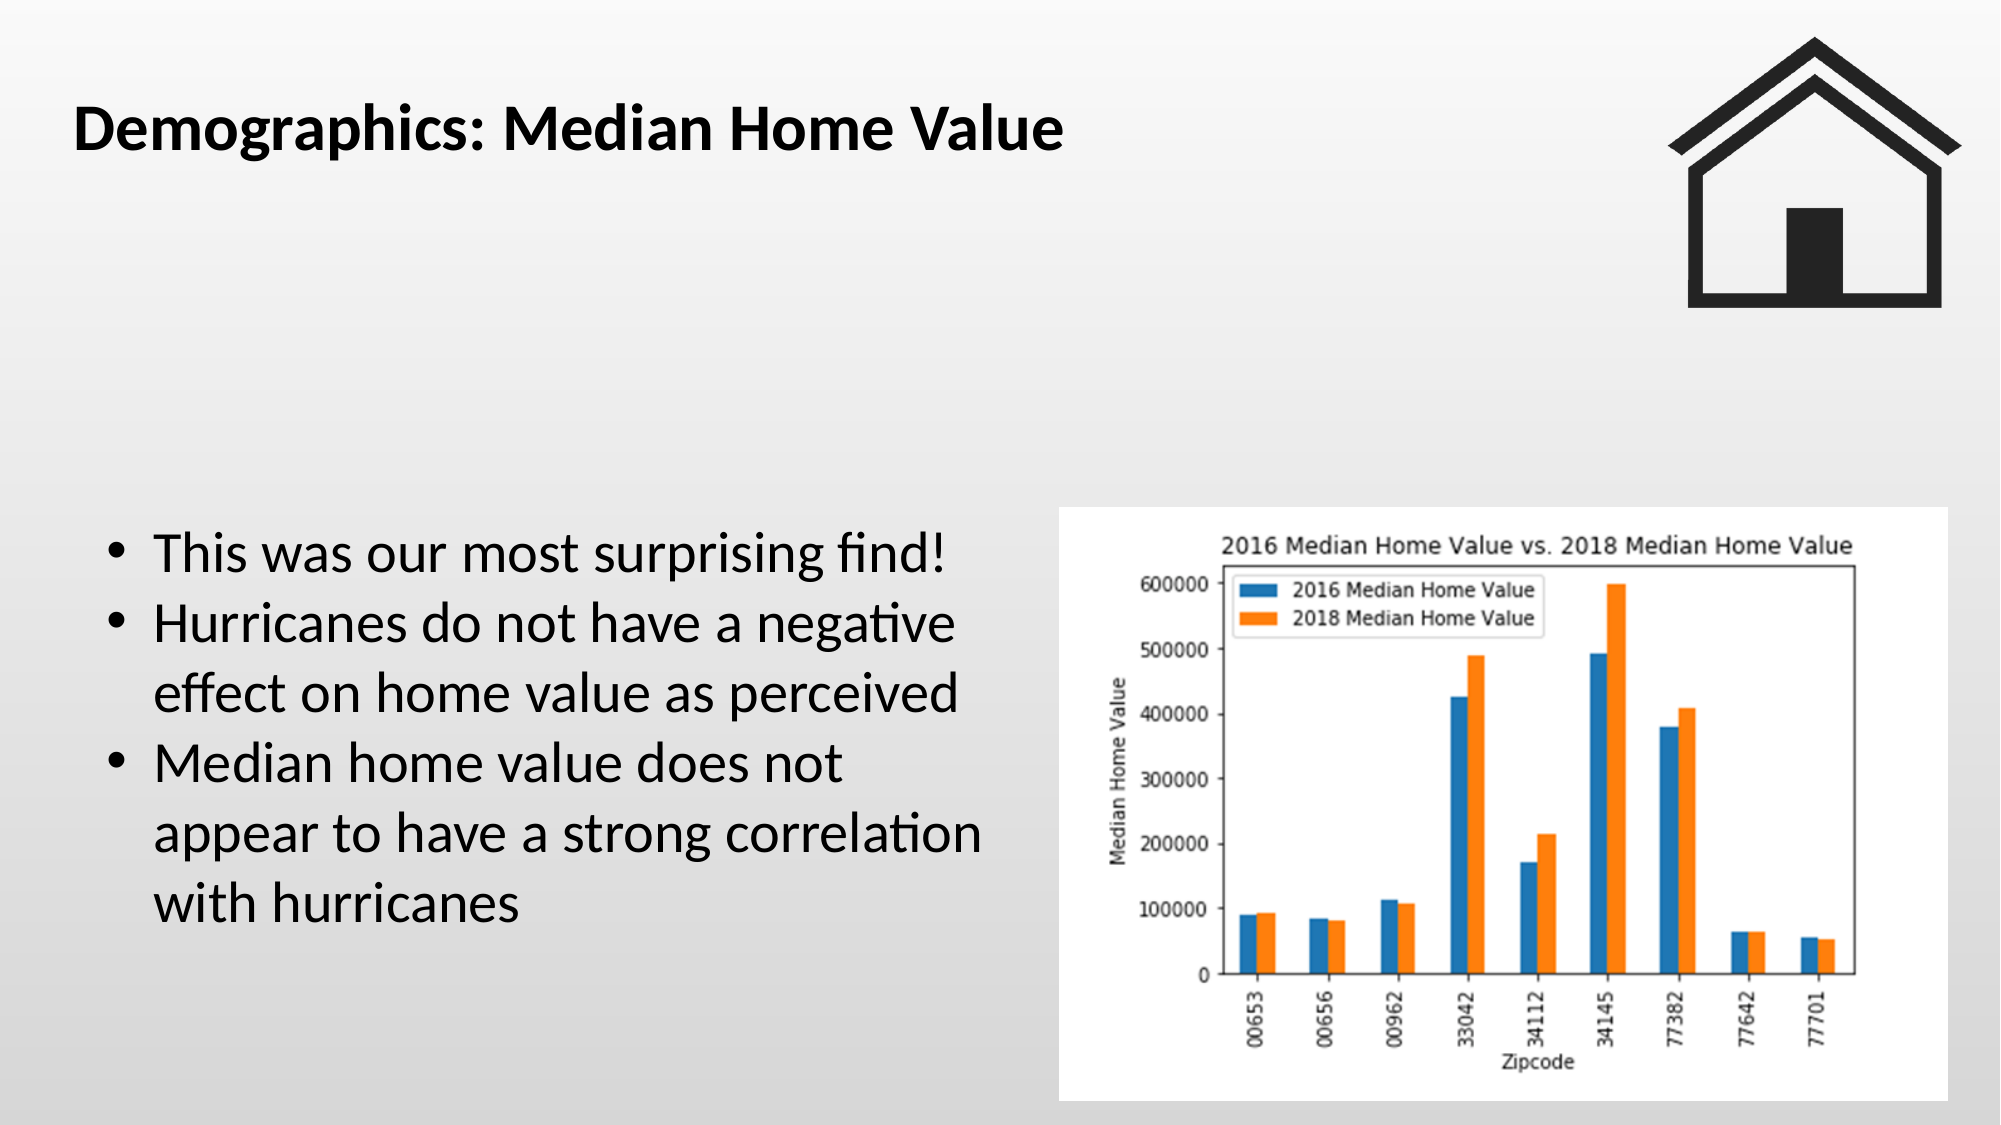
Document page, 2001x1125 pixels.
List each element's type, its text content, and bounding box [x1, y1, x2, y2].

picture [1059, 507, 1948, 1101]
text_box This was our most surprising find! Hurricanes do not have a negative effect on home value as perceived Median home value does not appear to have a strong correlation with hurricanes [91, 507, 1000, 942]
picture [1654, 11, 1975, 333]
text_box [40, 68, 1654, 173]
text_box Demographics: Median Home Value [58, 76, 1085, 171]
